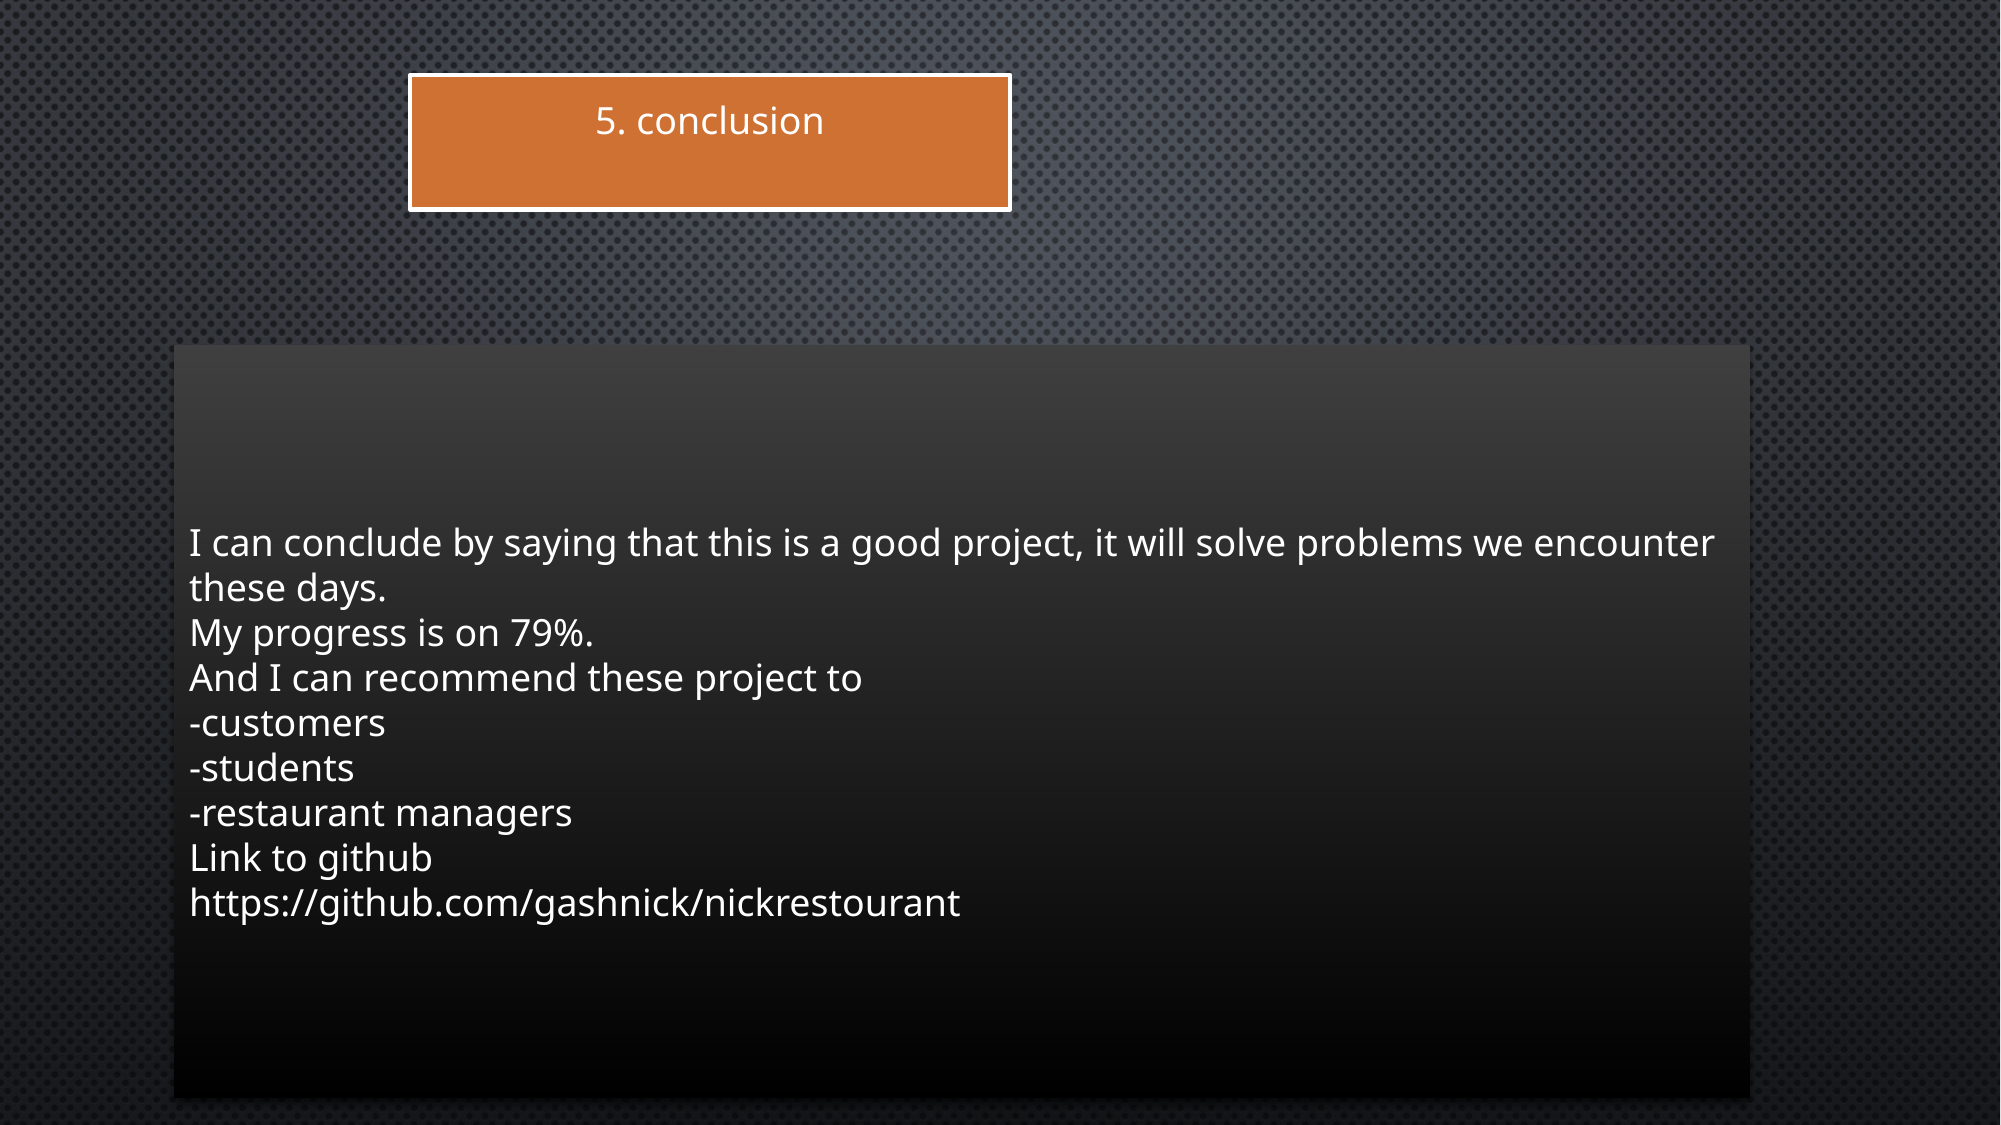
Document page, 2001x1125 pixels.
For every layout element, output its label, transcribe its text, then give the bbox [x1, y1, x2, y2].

text_box 5. conclusion [408, 73, 1012, 212]
text_box I can conclude by saying that this is a good project, it will solve problems we encounter these days. My progress is on 79%. And I can recommend these project to -customers -students -restaurant managers Link to github https://github.com/gashnick/nickrestourant [174, 345, 1750, 1098]
